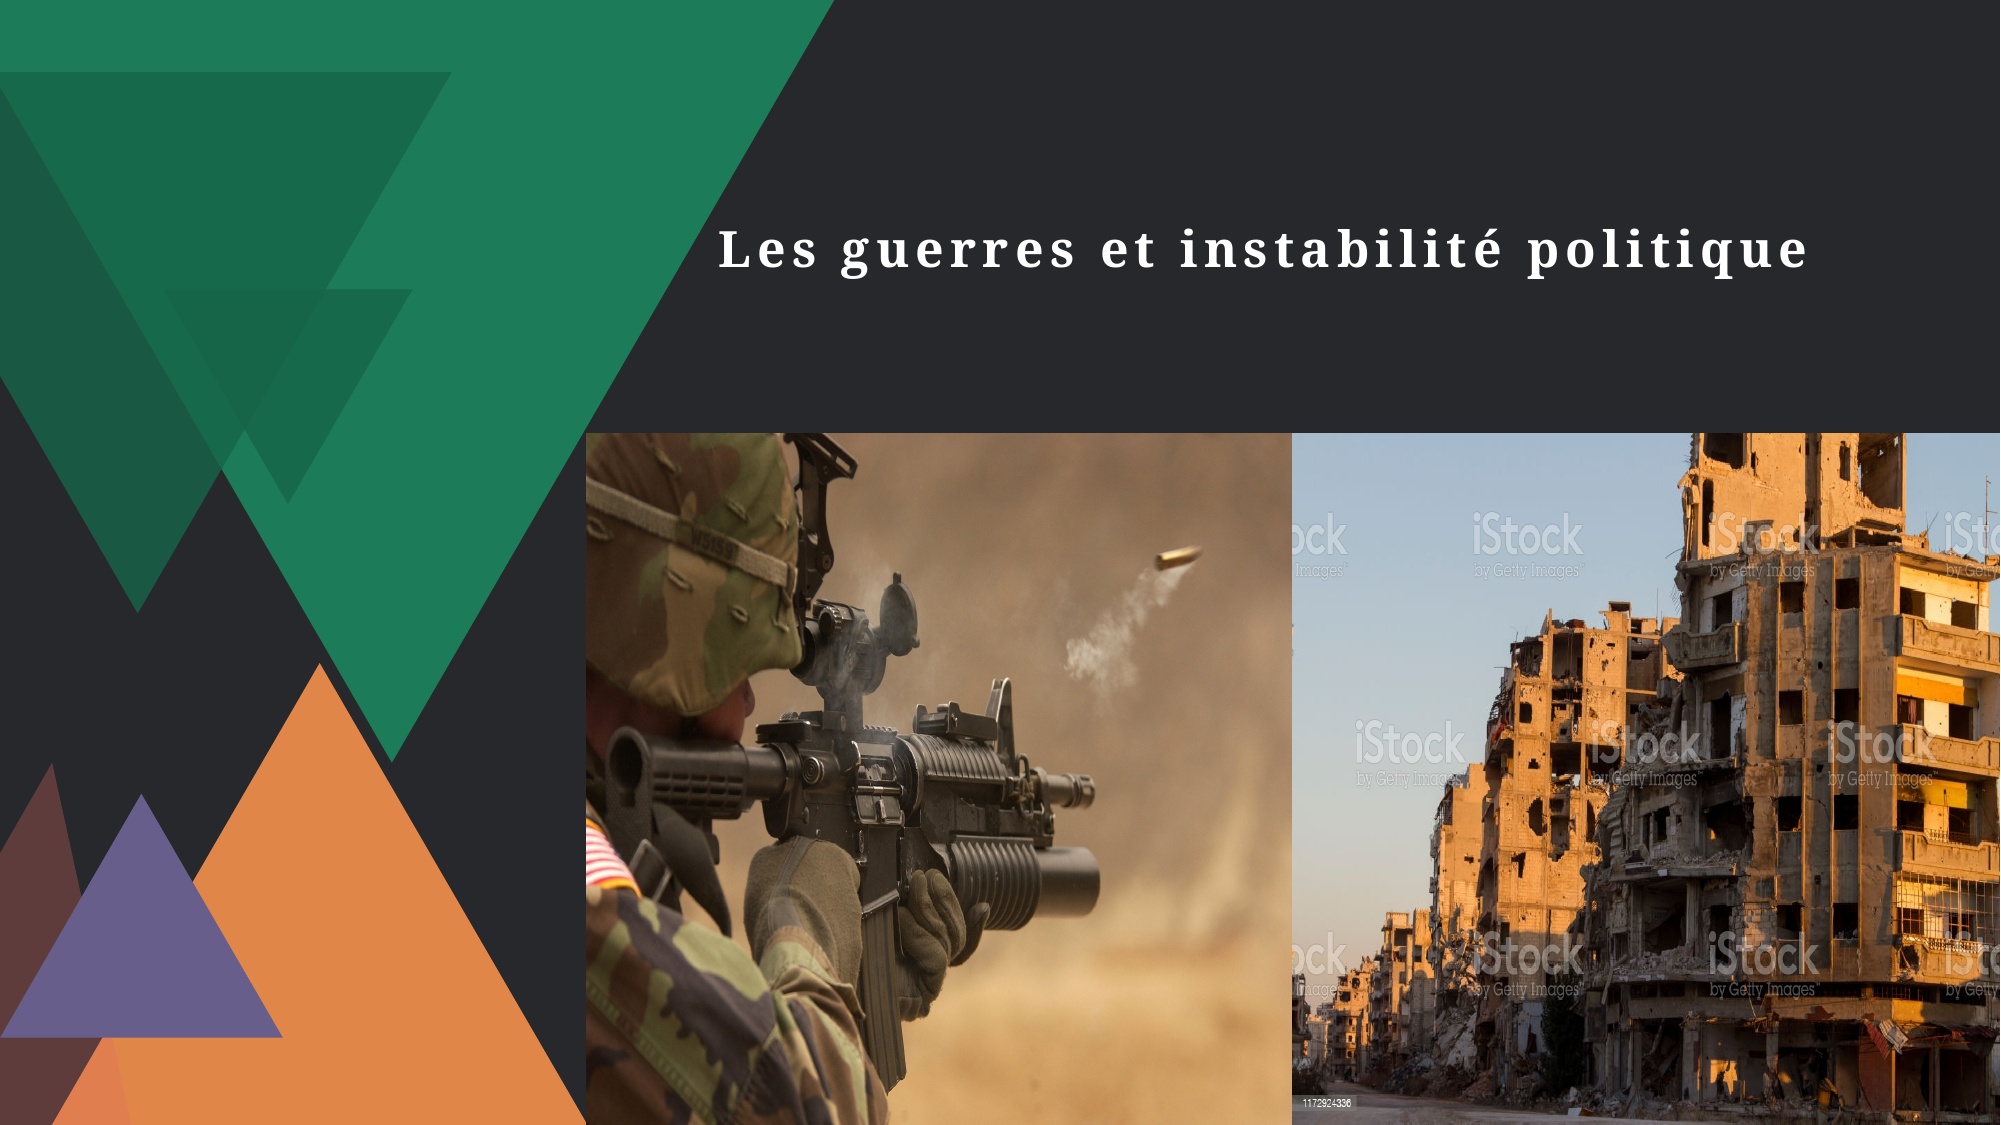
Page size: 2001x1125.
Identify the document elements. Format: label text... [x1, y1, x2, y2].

picture [586, 433, 2000, 1125]
title Les guerres et instabilité politique [633, 156, 1932, 286]
